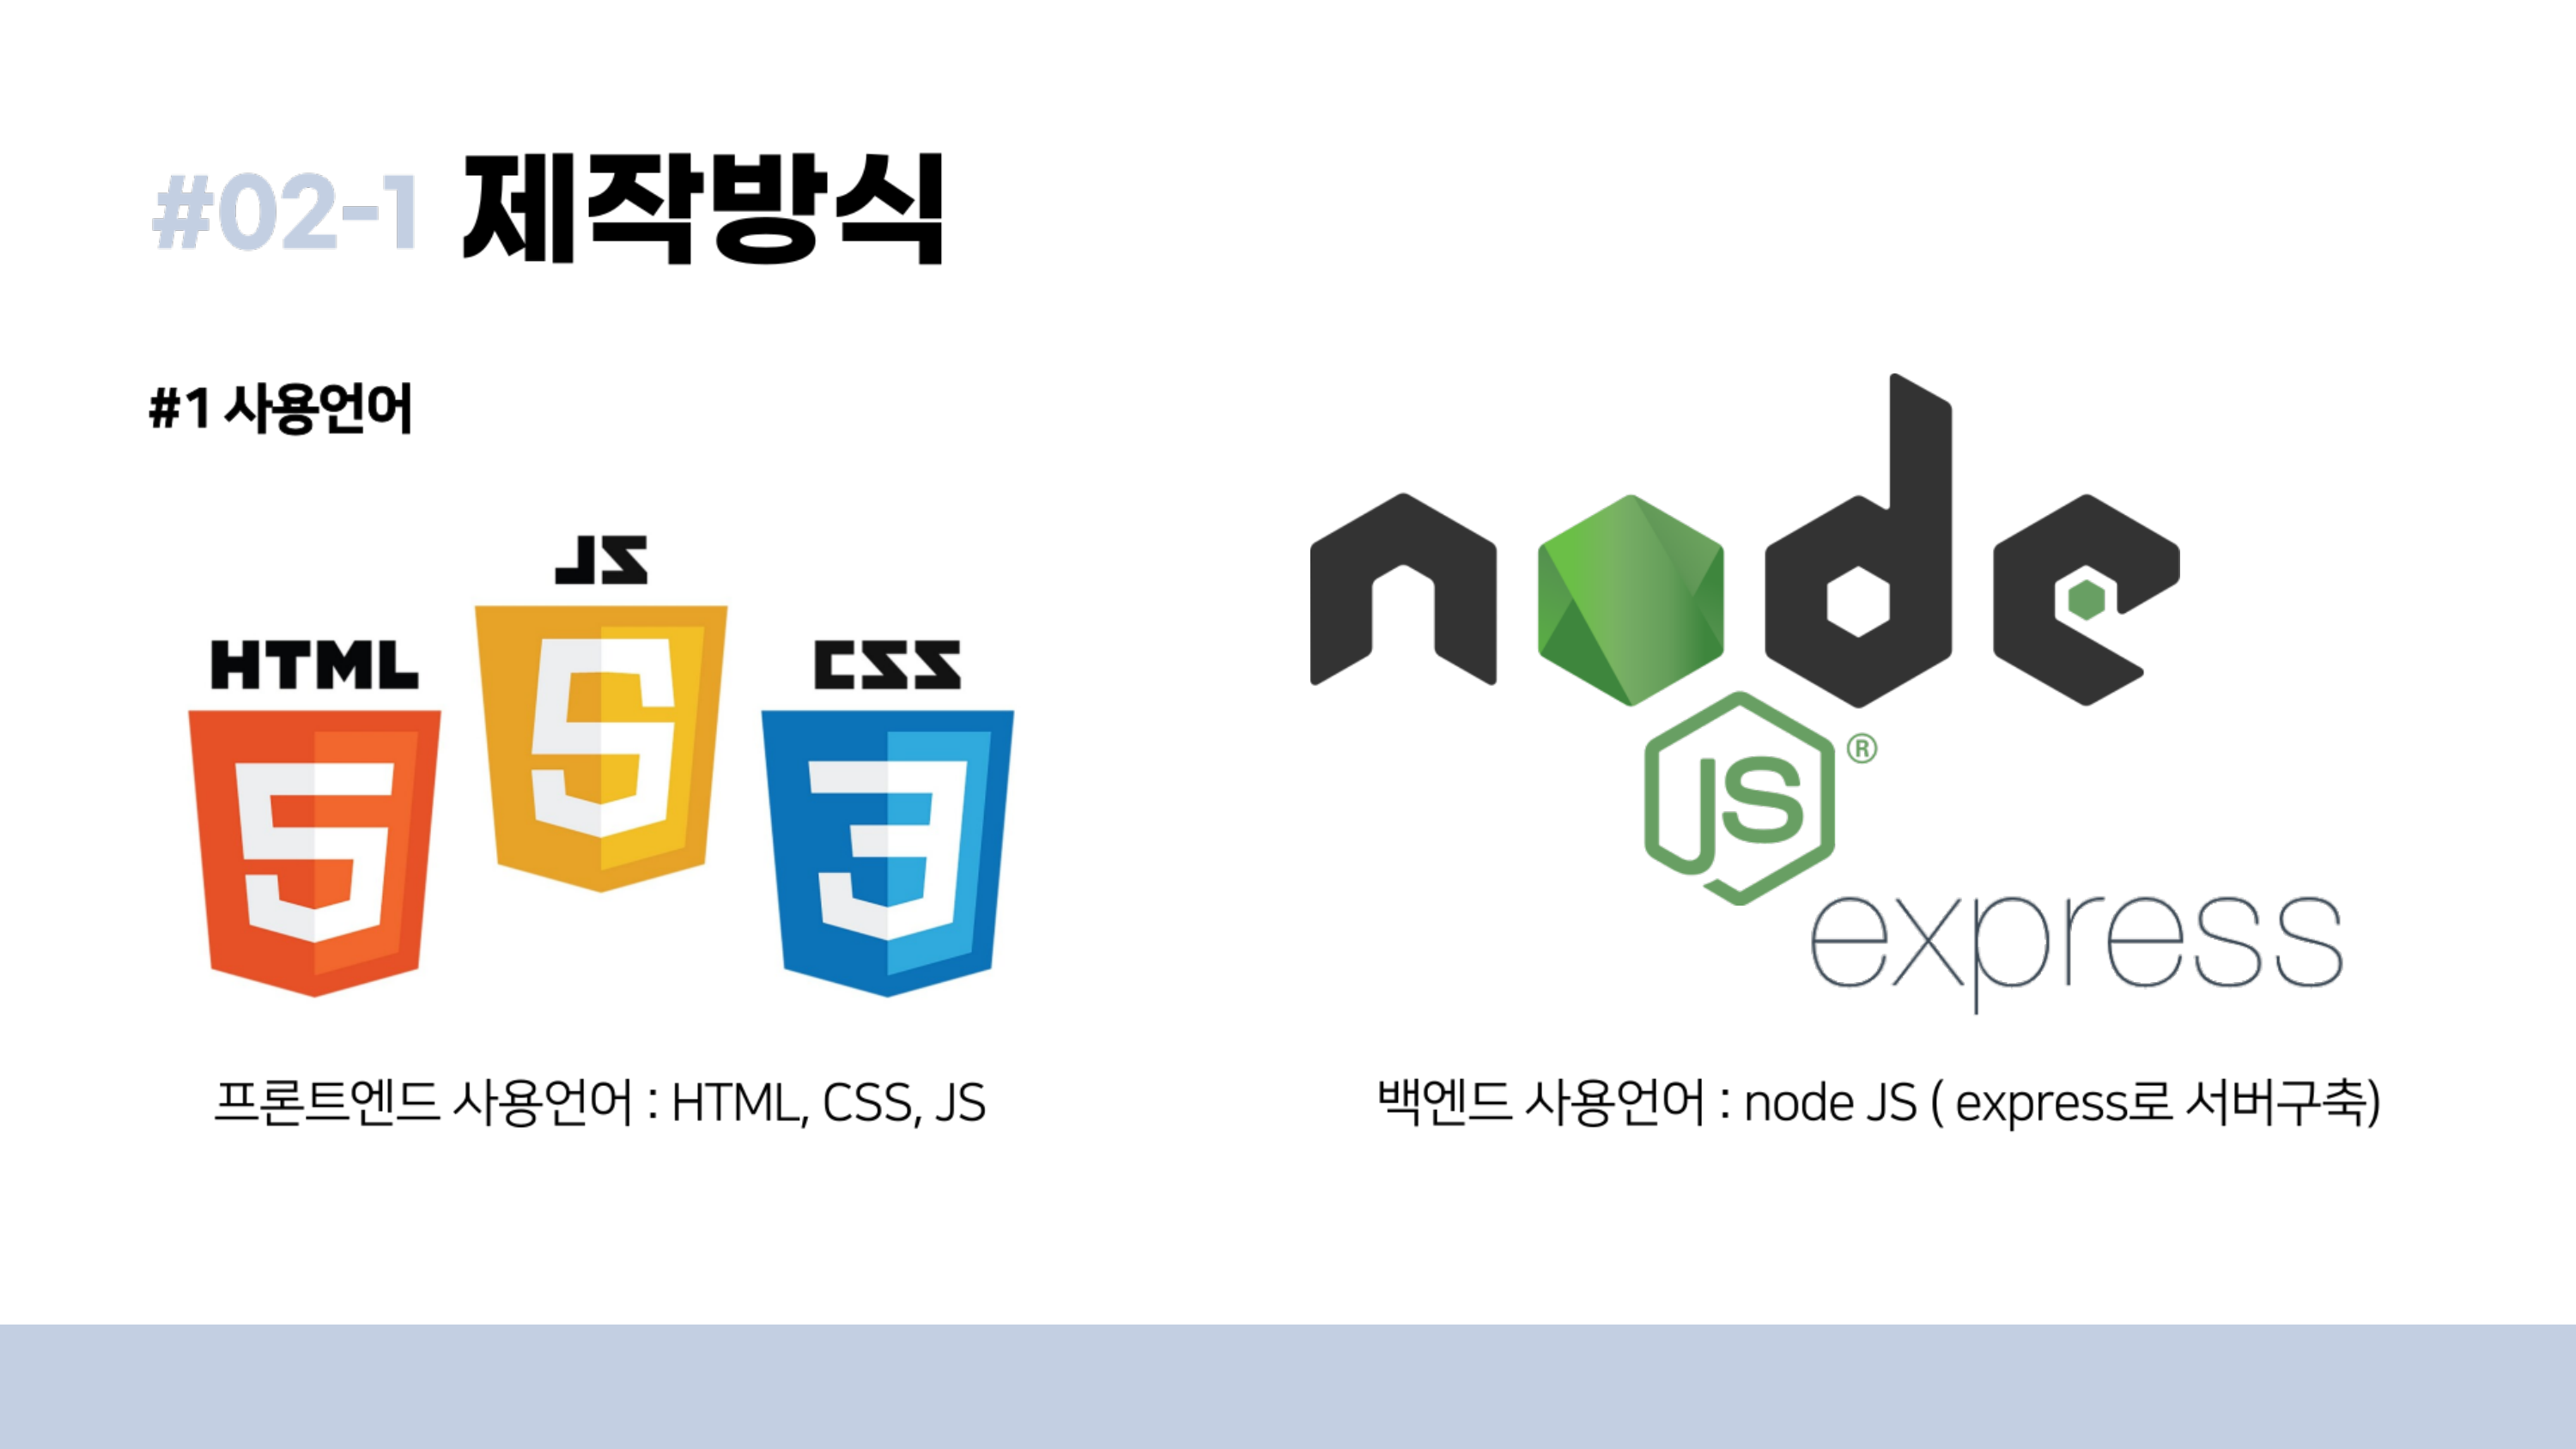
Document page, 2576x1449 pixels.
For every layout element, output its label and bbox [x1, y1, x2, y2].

text_box [1769, 846, 2418, 1043]
text_box [0, 1325, 2576, 1449]
picture [0, 1046, 1185, 1185]
text_box [1309, 373, 2180, 906]
picture [122, 70, 1072, 497]
text_box [166, 530, 1036, 1013]
picture [1290, 1046, 2464, 1187]
